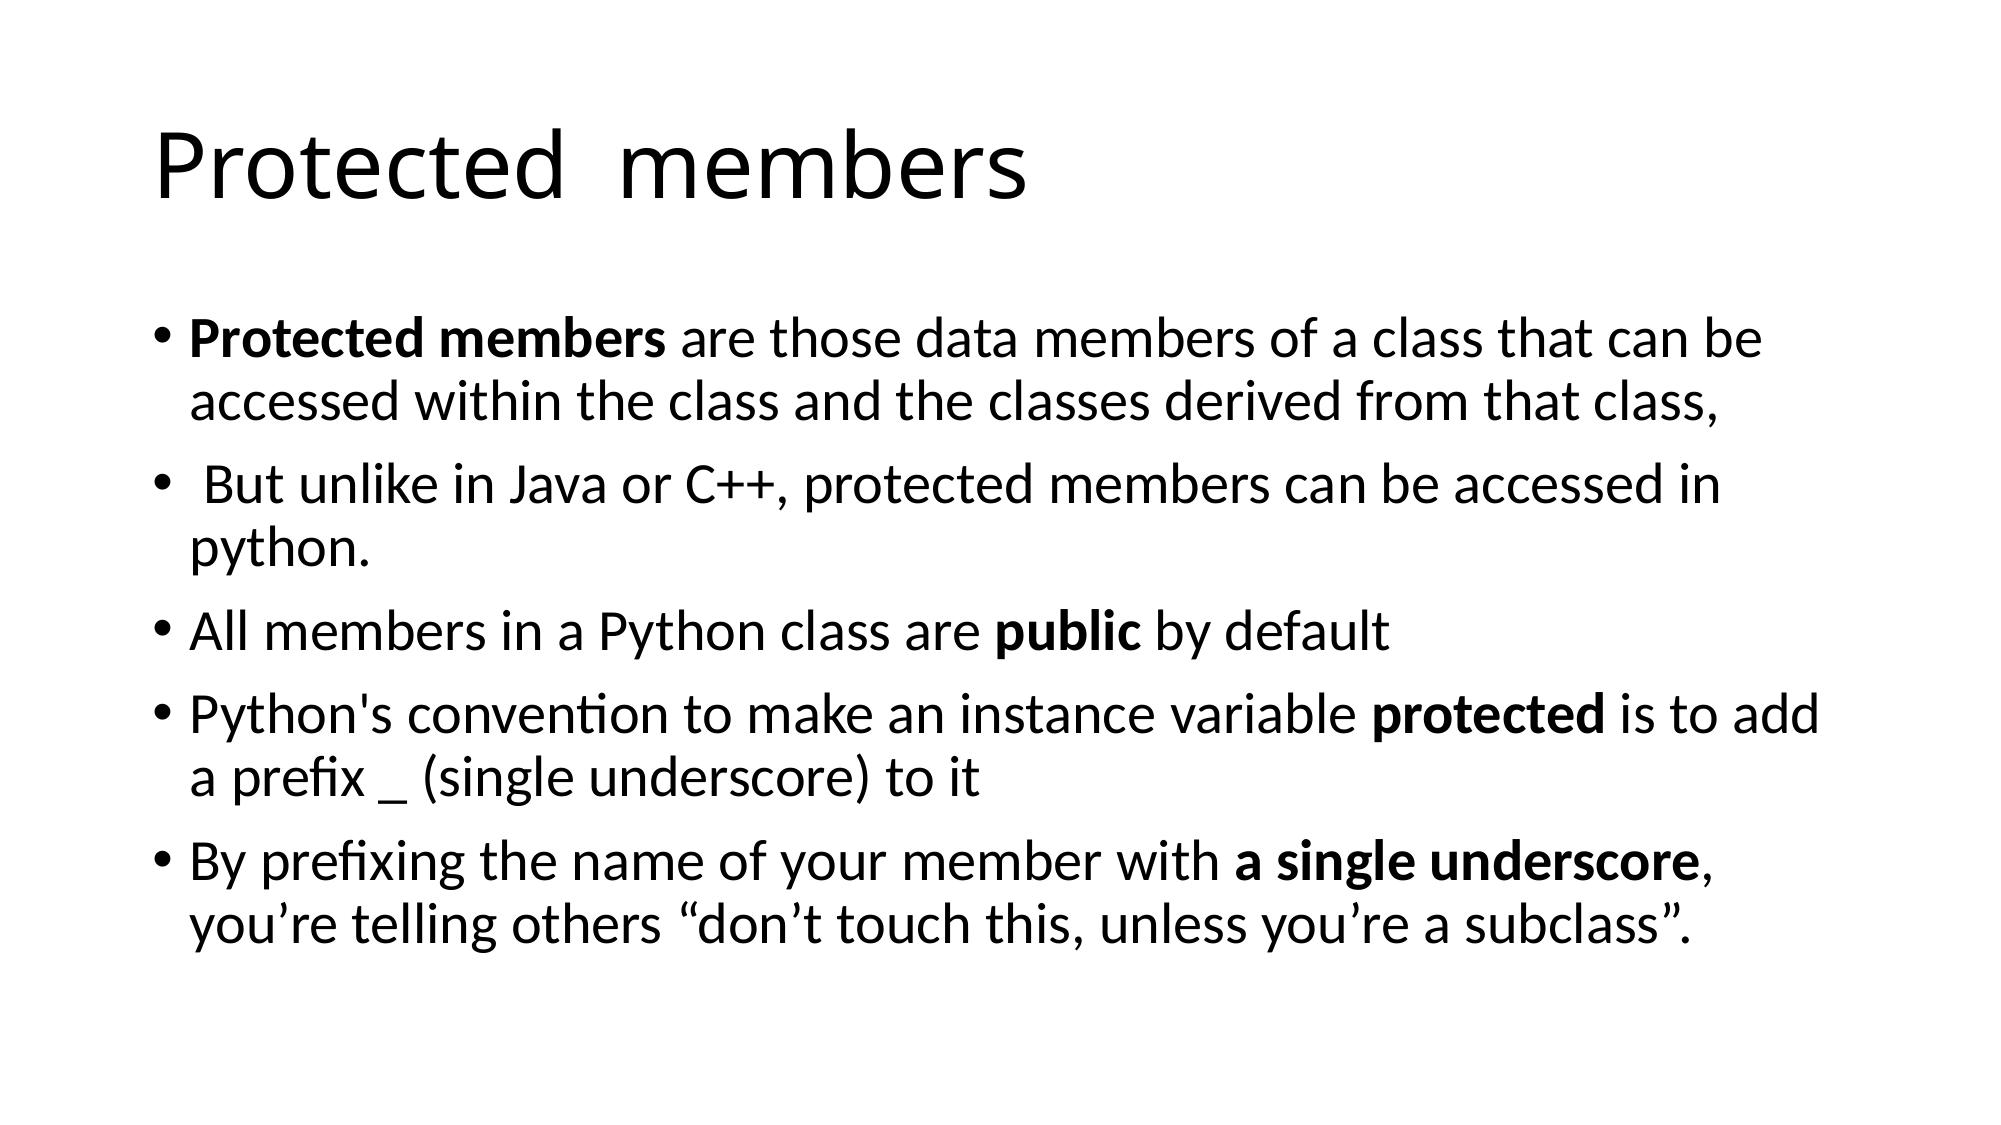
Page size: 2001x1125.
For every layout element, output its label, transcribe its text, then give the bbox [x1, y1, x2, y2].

list Protected members are those data members of a class that can be accessed within the class and the classes derived from that class, But unlike in Java or C++, protected members can be accessed in python. All members in a Python class are public by default Python's convention to make an instance variable protected is to add a prefix _ (single underscore) to it By prefixing the name of your member with a single underscore, you’re telling others “don’t touch this, unless you’re a subclass”. [137, 299, 1863, 1014]
title Protected members [137, 59, 1863, 278]
